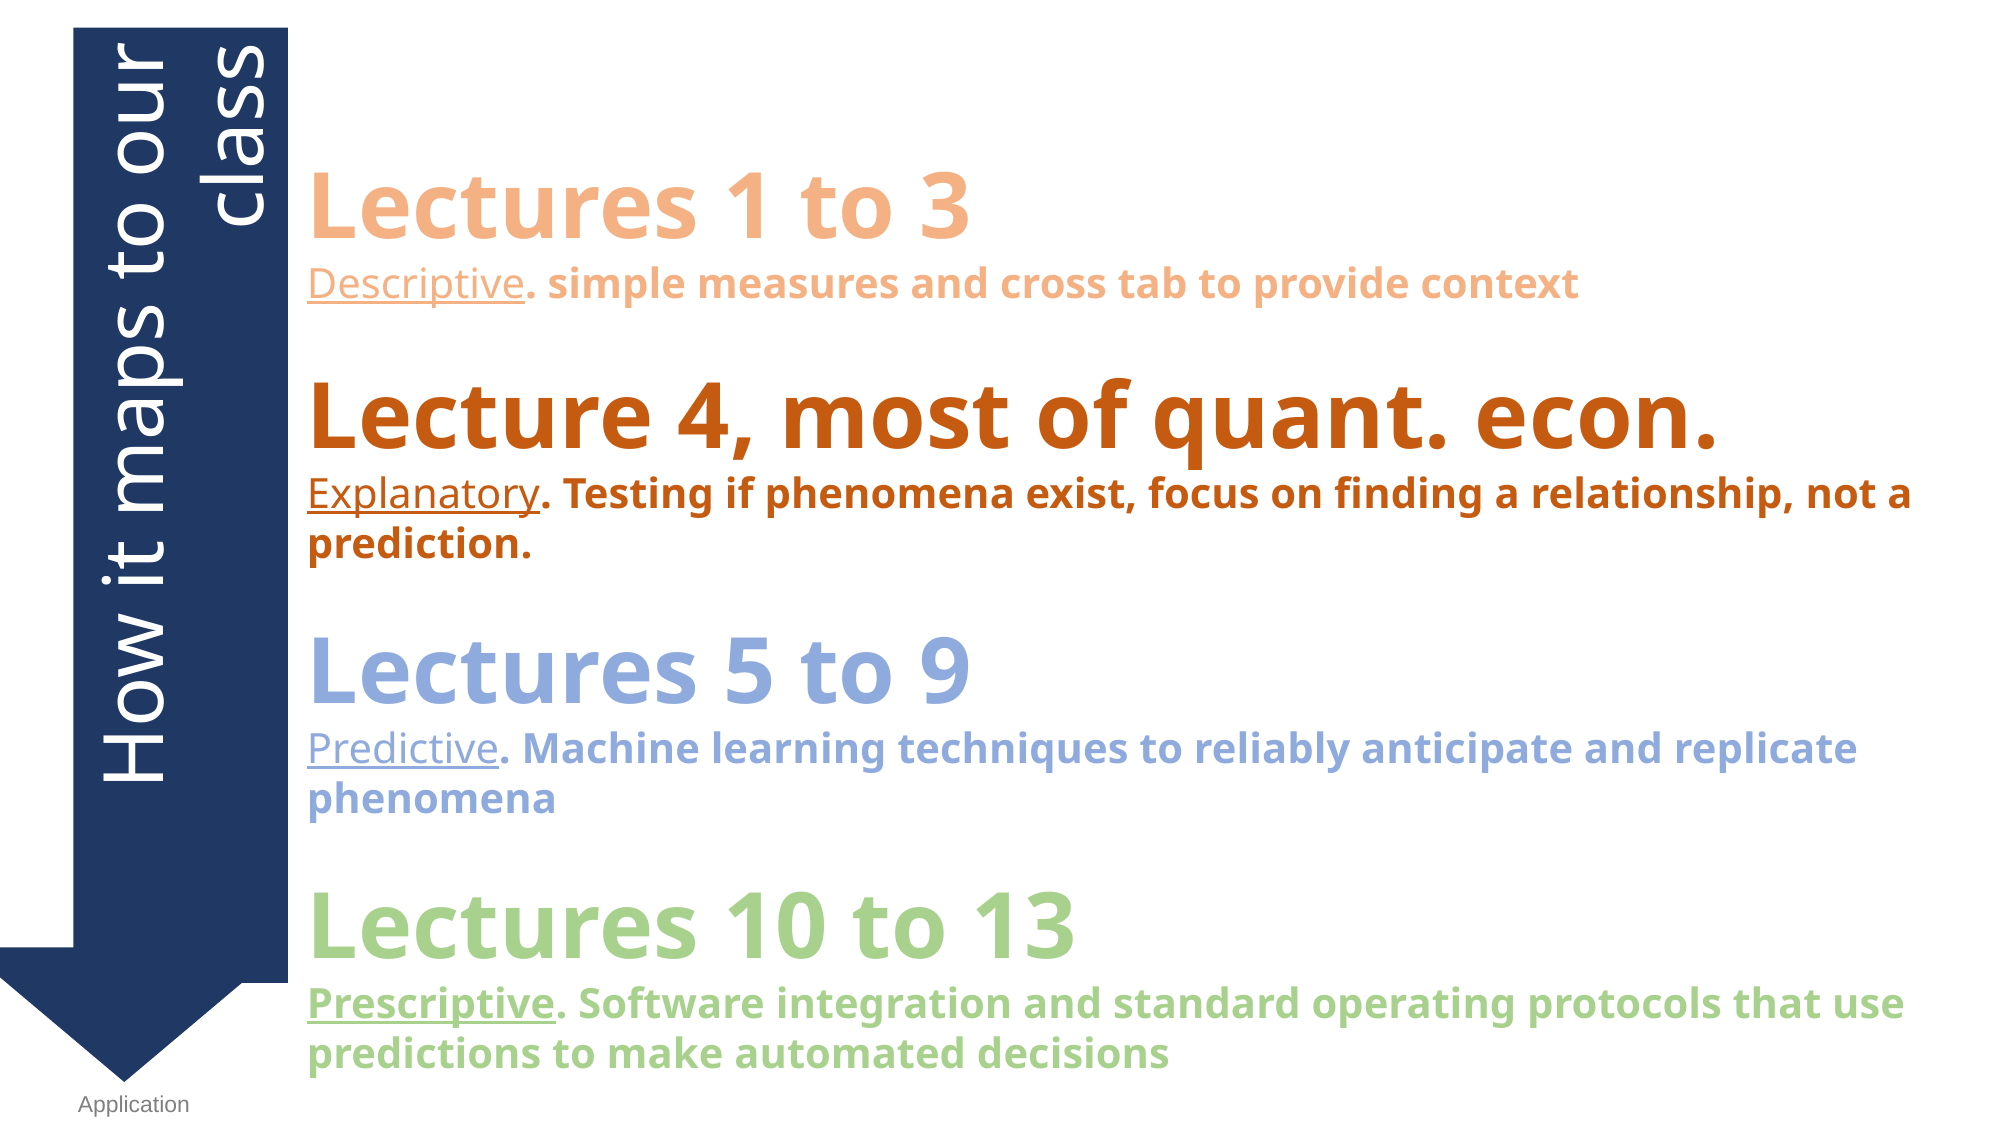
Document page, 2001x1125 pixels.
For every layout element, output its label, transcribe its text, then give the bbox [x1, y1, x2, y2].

text_box Application [63, 1082, 404, 1125]
text_box Lectures 1 to 3 Descriptive. simple measures and cross tab to provide context Lecture 4, most of quant. econ. Explanatory. Testing if phenomena exist, focus on finding a relationship, not a prediction. Lectures 5 to 9 Predictive. Machine learning techniques to reliably anticipate and replicate phenomena Lectures 10 to 13 Prescriptive. Software integration and standard operating protocols that use predictions to make automated decisions [292, 139, 1973, 1125]
text_box [0, 946, 287, 1084]
text_box How it maps to our class [73, 27, 288, 983]
